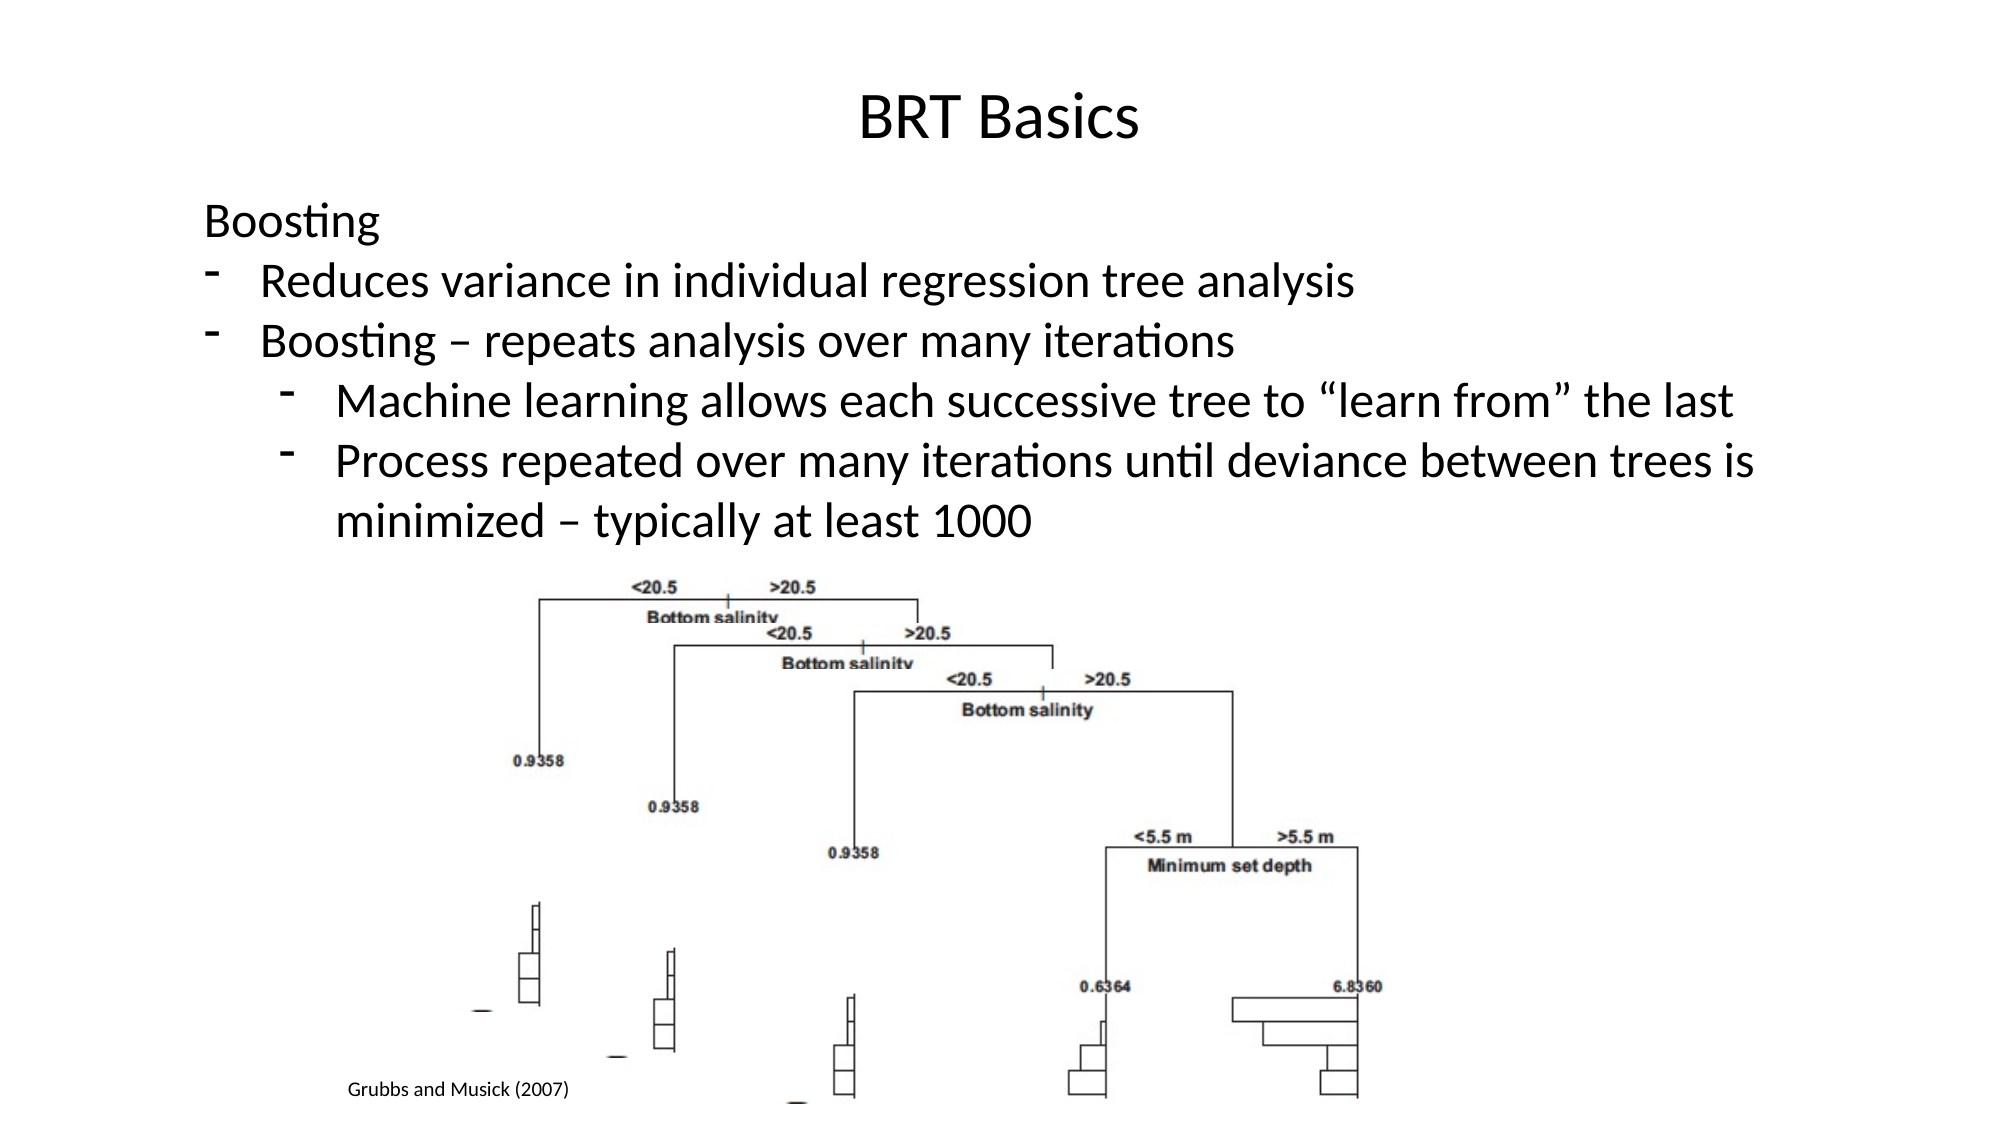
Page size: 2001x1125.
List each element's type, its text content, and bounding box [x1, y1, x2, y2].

text_box BRT Basics [843, 64, 1157, 159]
text_box Grubbs and Musick (2007) [333, 1068, 585, 1109]
picture [451, 577, 1396, 1104]
text_box Boosting Reduces variance in individual regression tree analysis Boosting – repeats analysis over many iterations Machine learning allows each successive tree to “learn from” the last Process repeated over many iterations until deviance between trees is minimized – typically at least 1000 [189, 179, 1811, 555]
